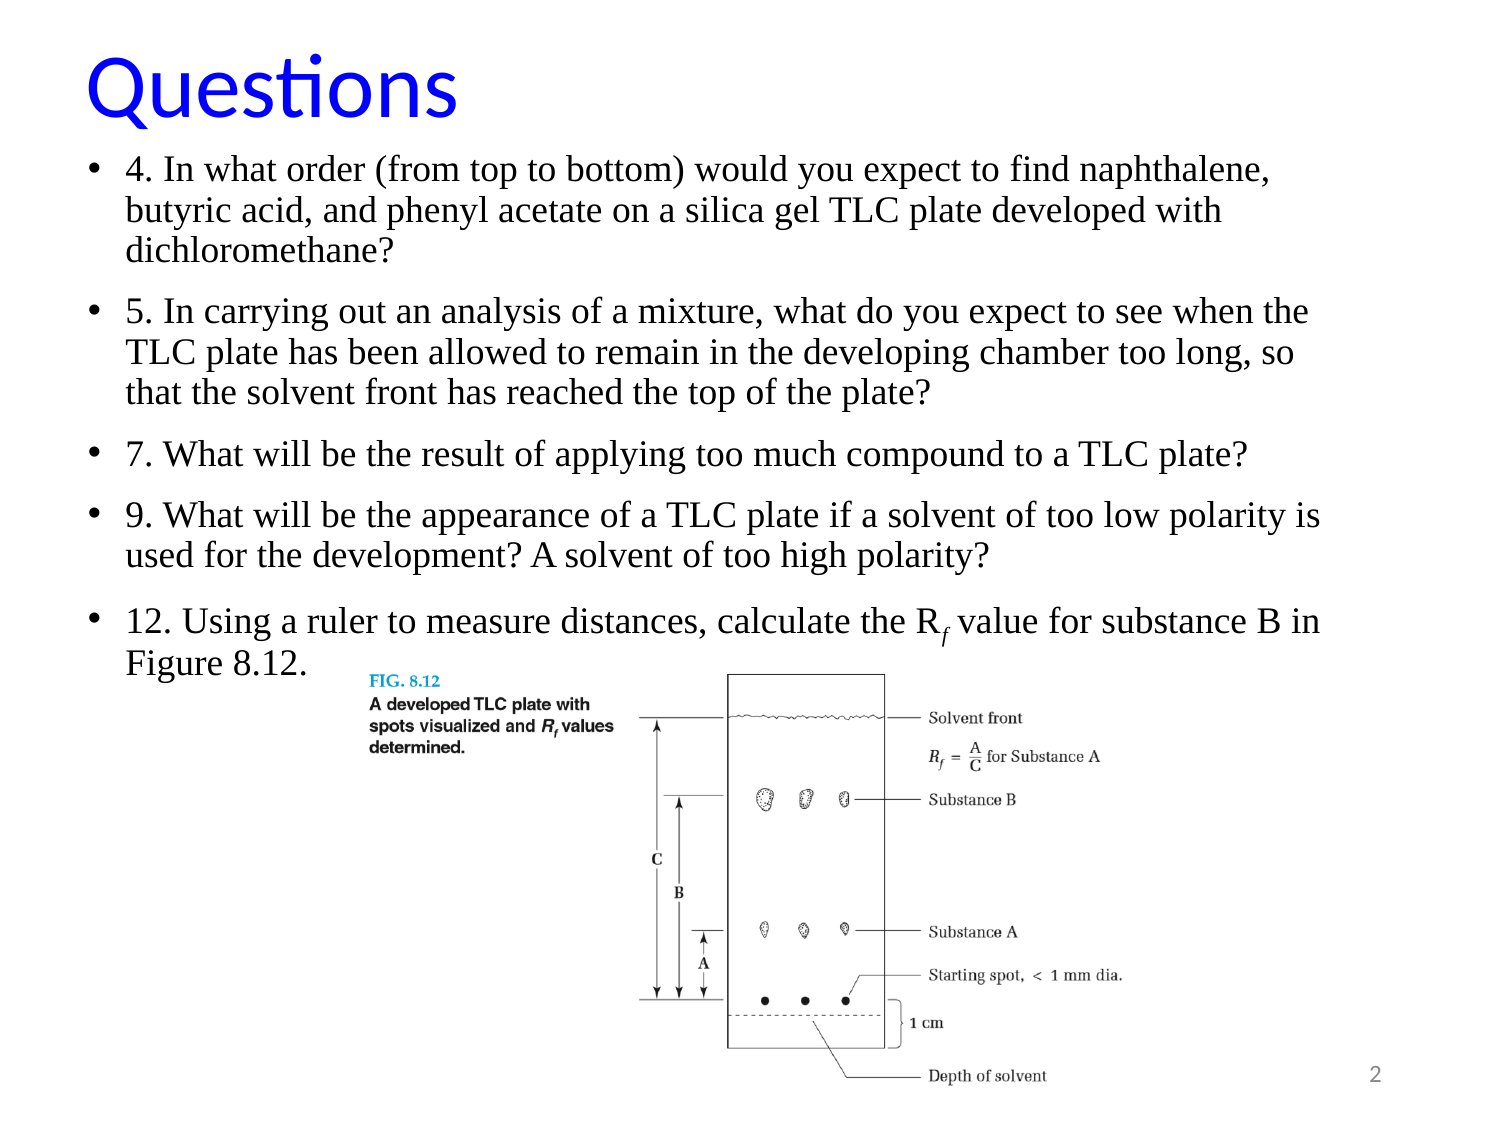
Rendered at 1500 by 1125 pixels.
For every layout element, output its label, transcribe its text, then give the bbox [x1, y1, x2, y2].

list 4. In what order (from top to bottom) would you expect to find naphthalene, butyric acid, and phenyl acetate on a silica gel TLC plate developed with dichloromethane? 5. In carrying out an analysis of a mixture, what do you expect to see when the TLC plate has been allowed to remain in the developing chamber too long, so that the solvent front has reached the top of the plate? 7. What will be the result of applying too much compound to a TLC plate? 9. What will be the appearance of a TLC plate if a solvent of too low polarity is used for the development? A solvent of too high polarity? 12. Using a ruler to measure distances, calculate the Rf value for substance B in Figure 8.12. [72, 141, 1348, 892]
picture [362, 651, 1163, 1094]
slide_number ‹#› [1156, 1042, 1397, 1103]
title Questions [70, 24, 1346, 150]
